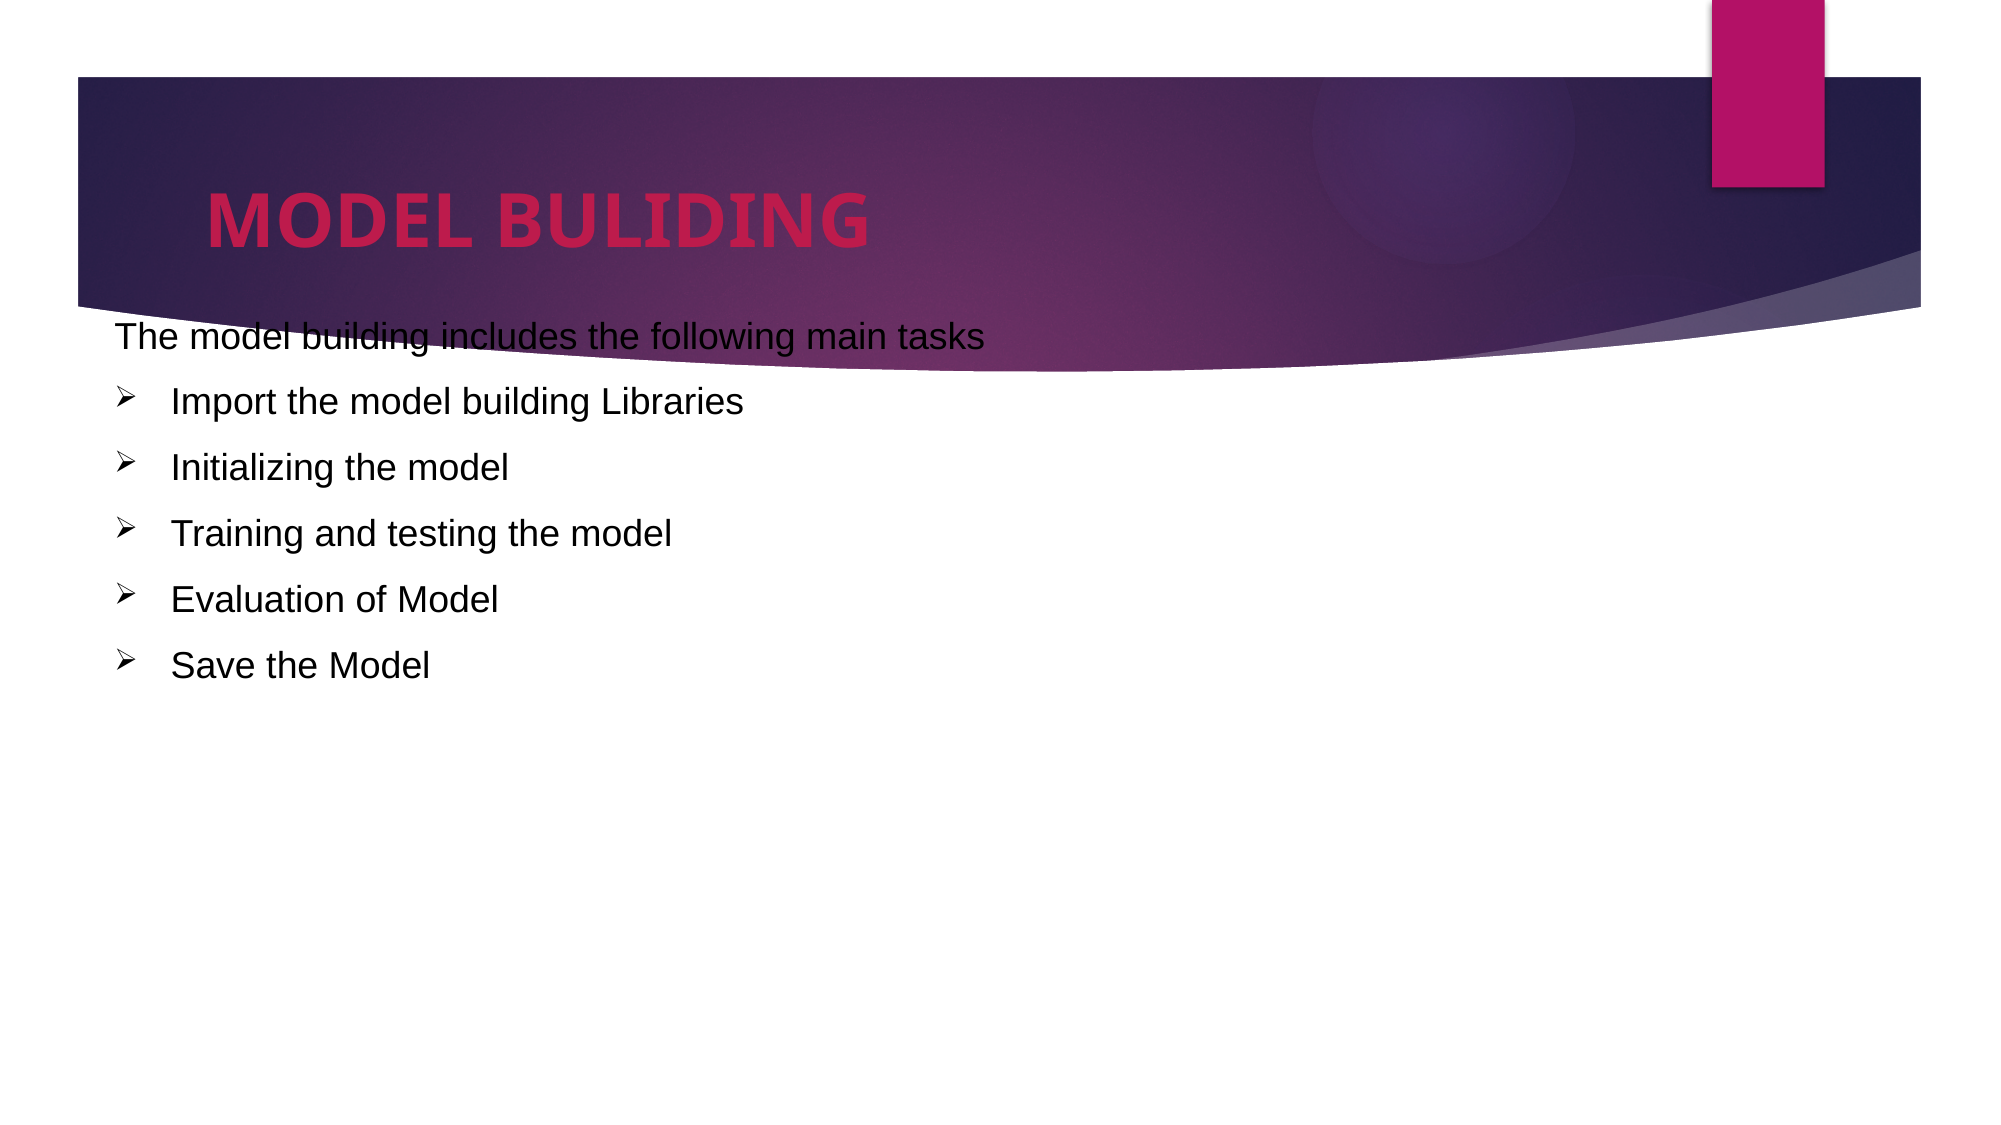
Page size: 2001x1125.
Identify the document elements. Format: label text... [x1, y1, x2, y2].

title MODEL BULIDING [189, 159, 1627, 276]
list The model building includes the following main tasks Import the model building Libraries Initializing the model Training and testing the model Evaluation of Model Save the Model [99, 238, 1510, 993]
